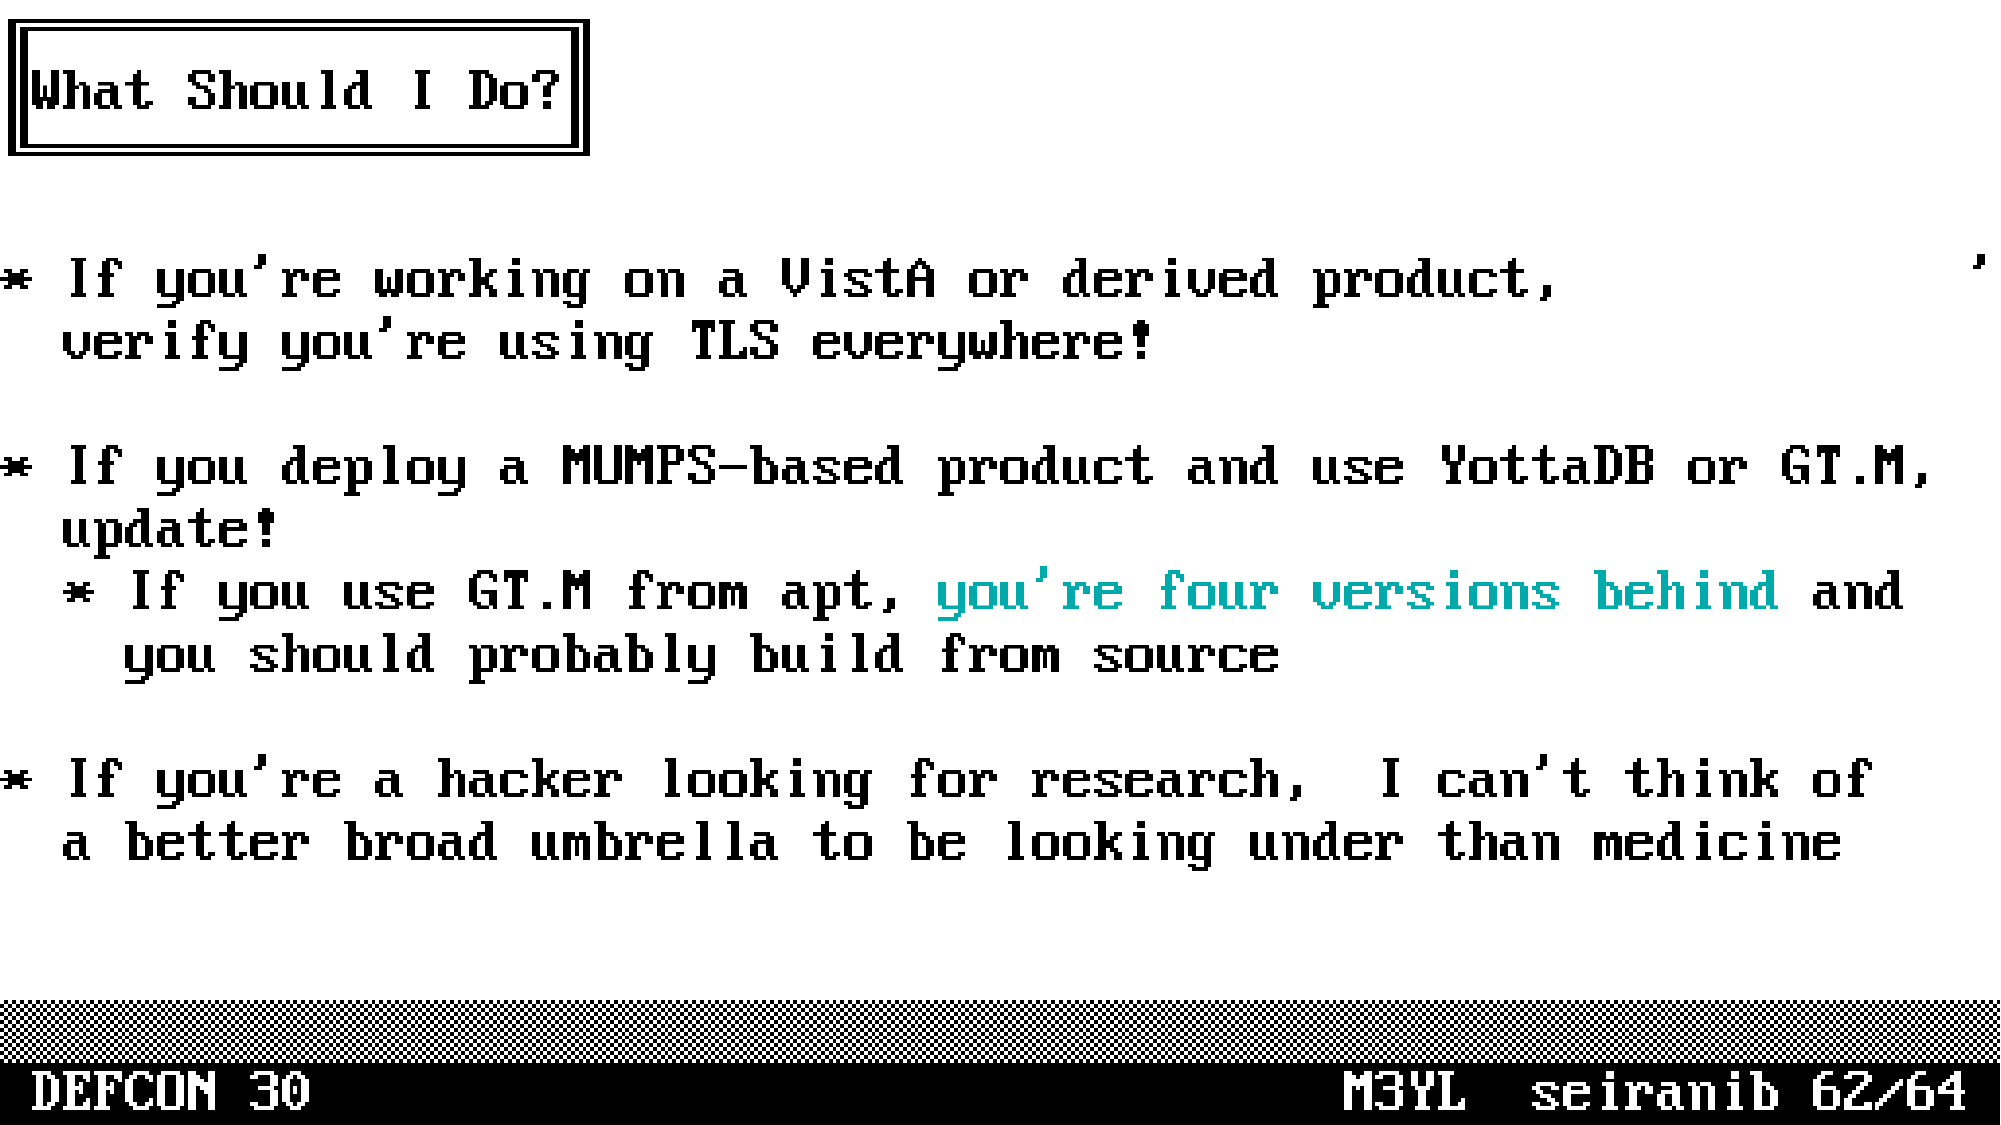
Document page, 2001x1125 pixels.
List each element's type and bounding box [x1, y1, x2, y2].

list [0, 0, 2000, 1125]
